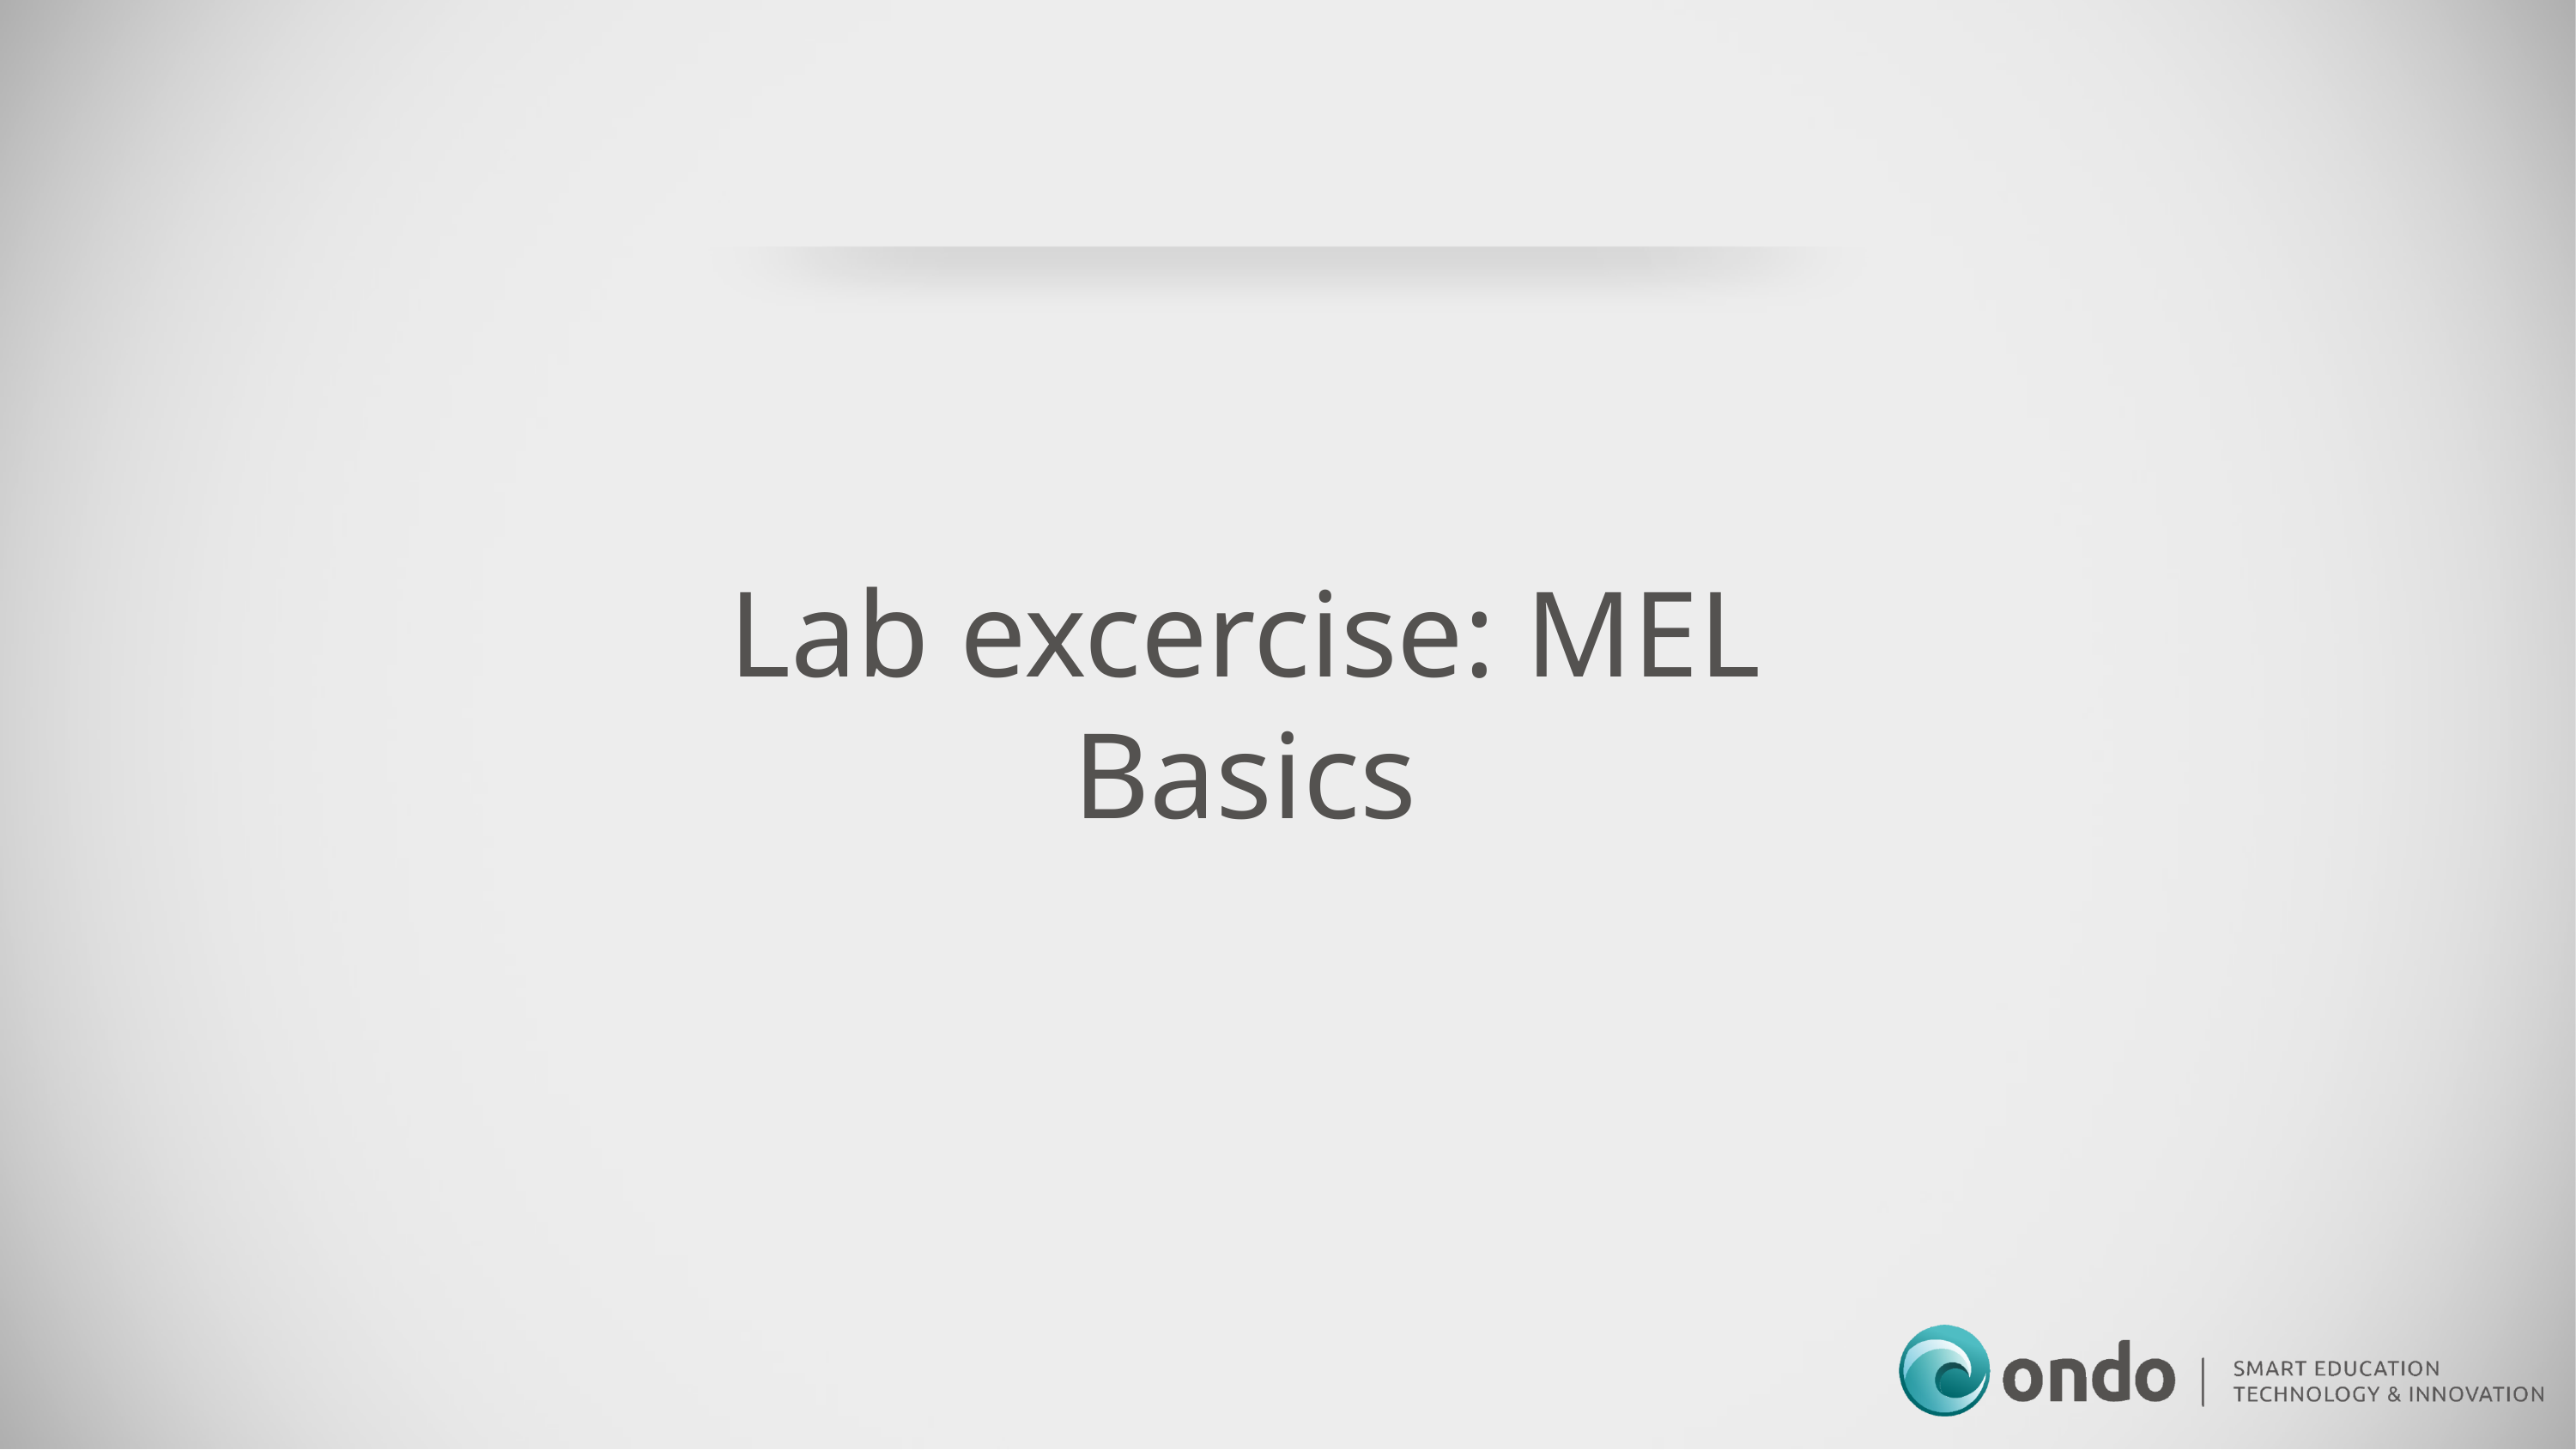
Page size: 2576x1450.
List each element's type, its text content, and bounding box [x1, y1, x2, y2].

text_box Lab excercise: MEL Basics [568, 552, 1185, 849]
text_box Lab excercise: MEL Basics [1359, 552, 1921, 849]
picture [0, 0, 2576, 1449]
